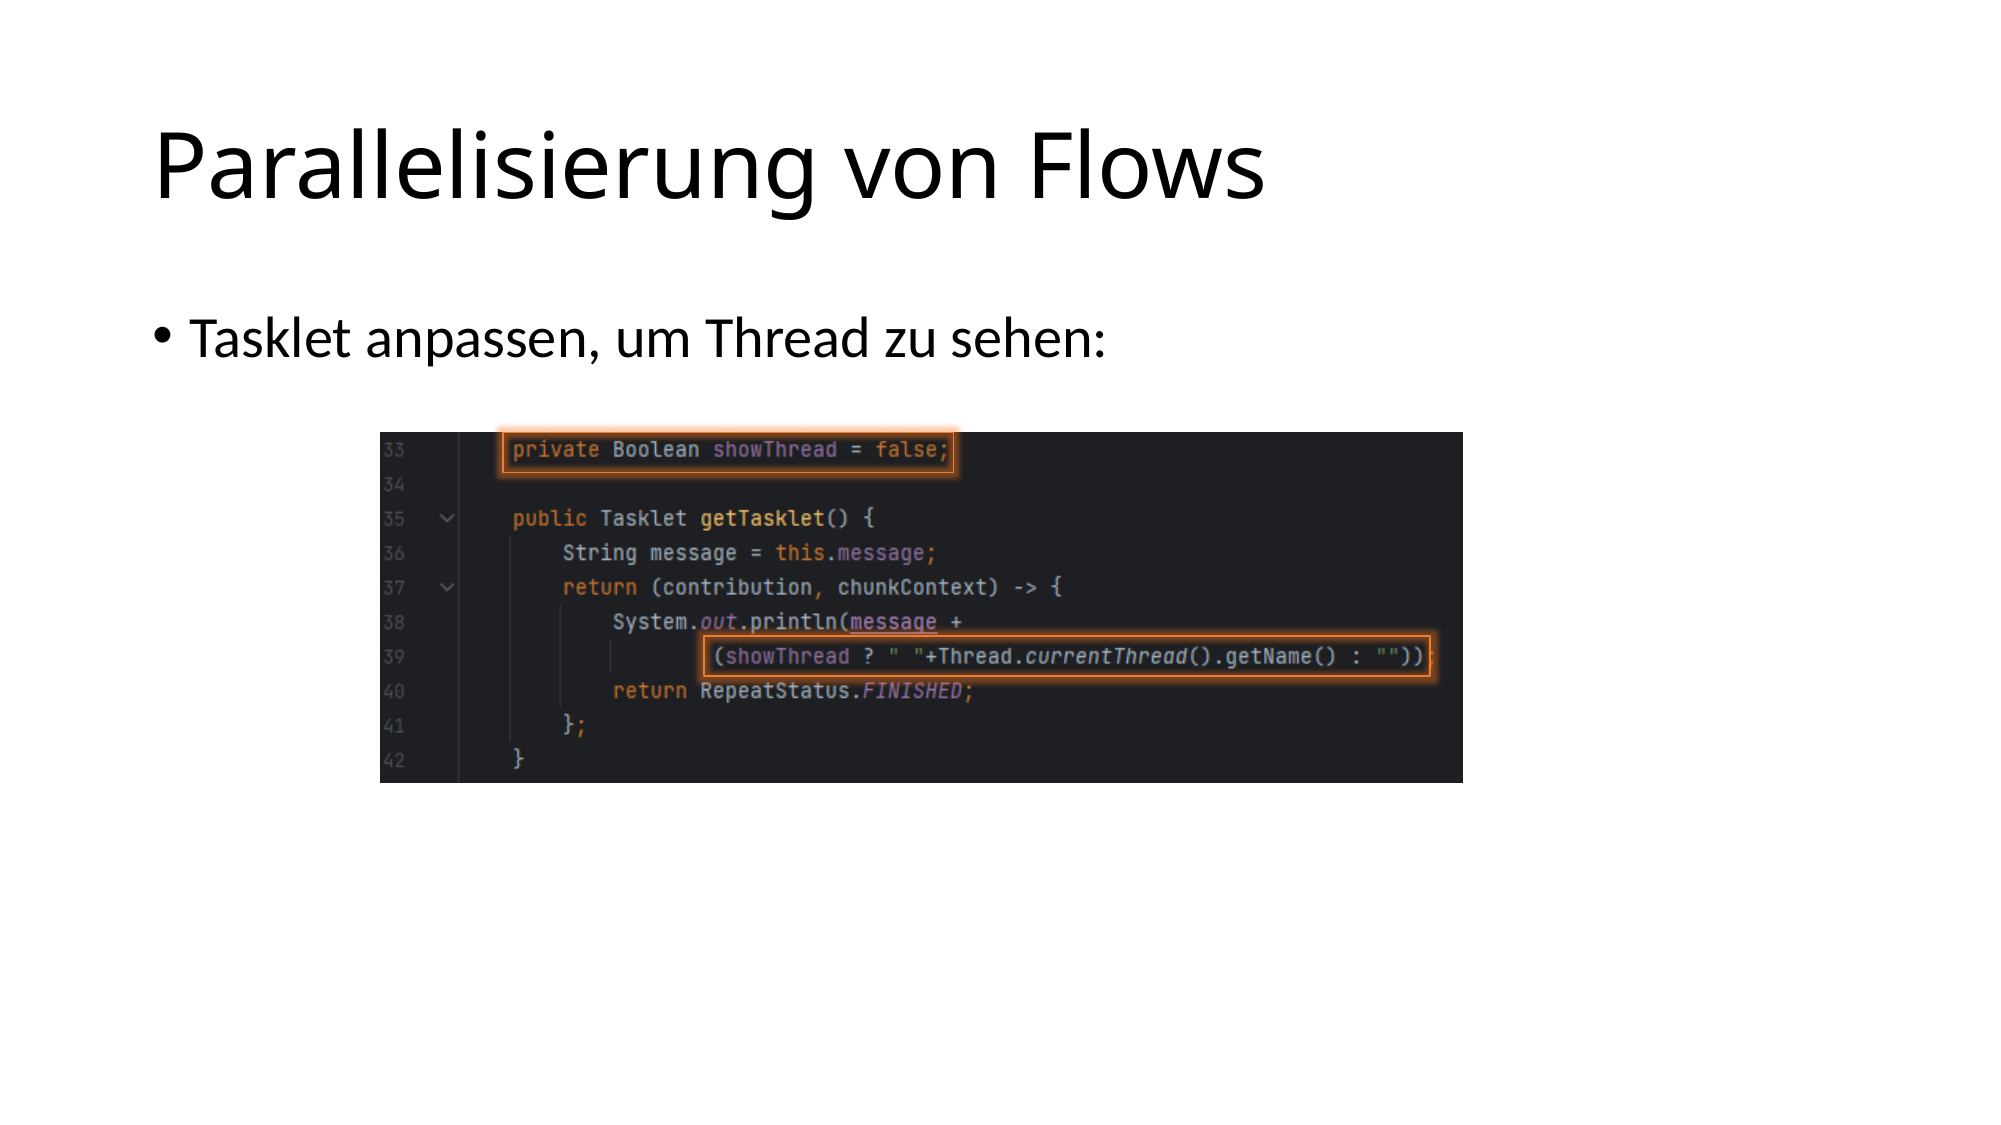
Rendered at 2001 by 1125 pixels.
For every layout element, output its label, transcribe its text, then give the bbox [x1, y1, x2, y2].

picture [380, 432, 1463, 783]
list Tasklet anpassen, um Thread zu sehen: [137, 299, 1863, 1014]
title Parallelisierung von Flows [137, 59, 1863, 278]
